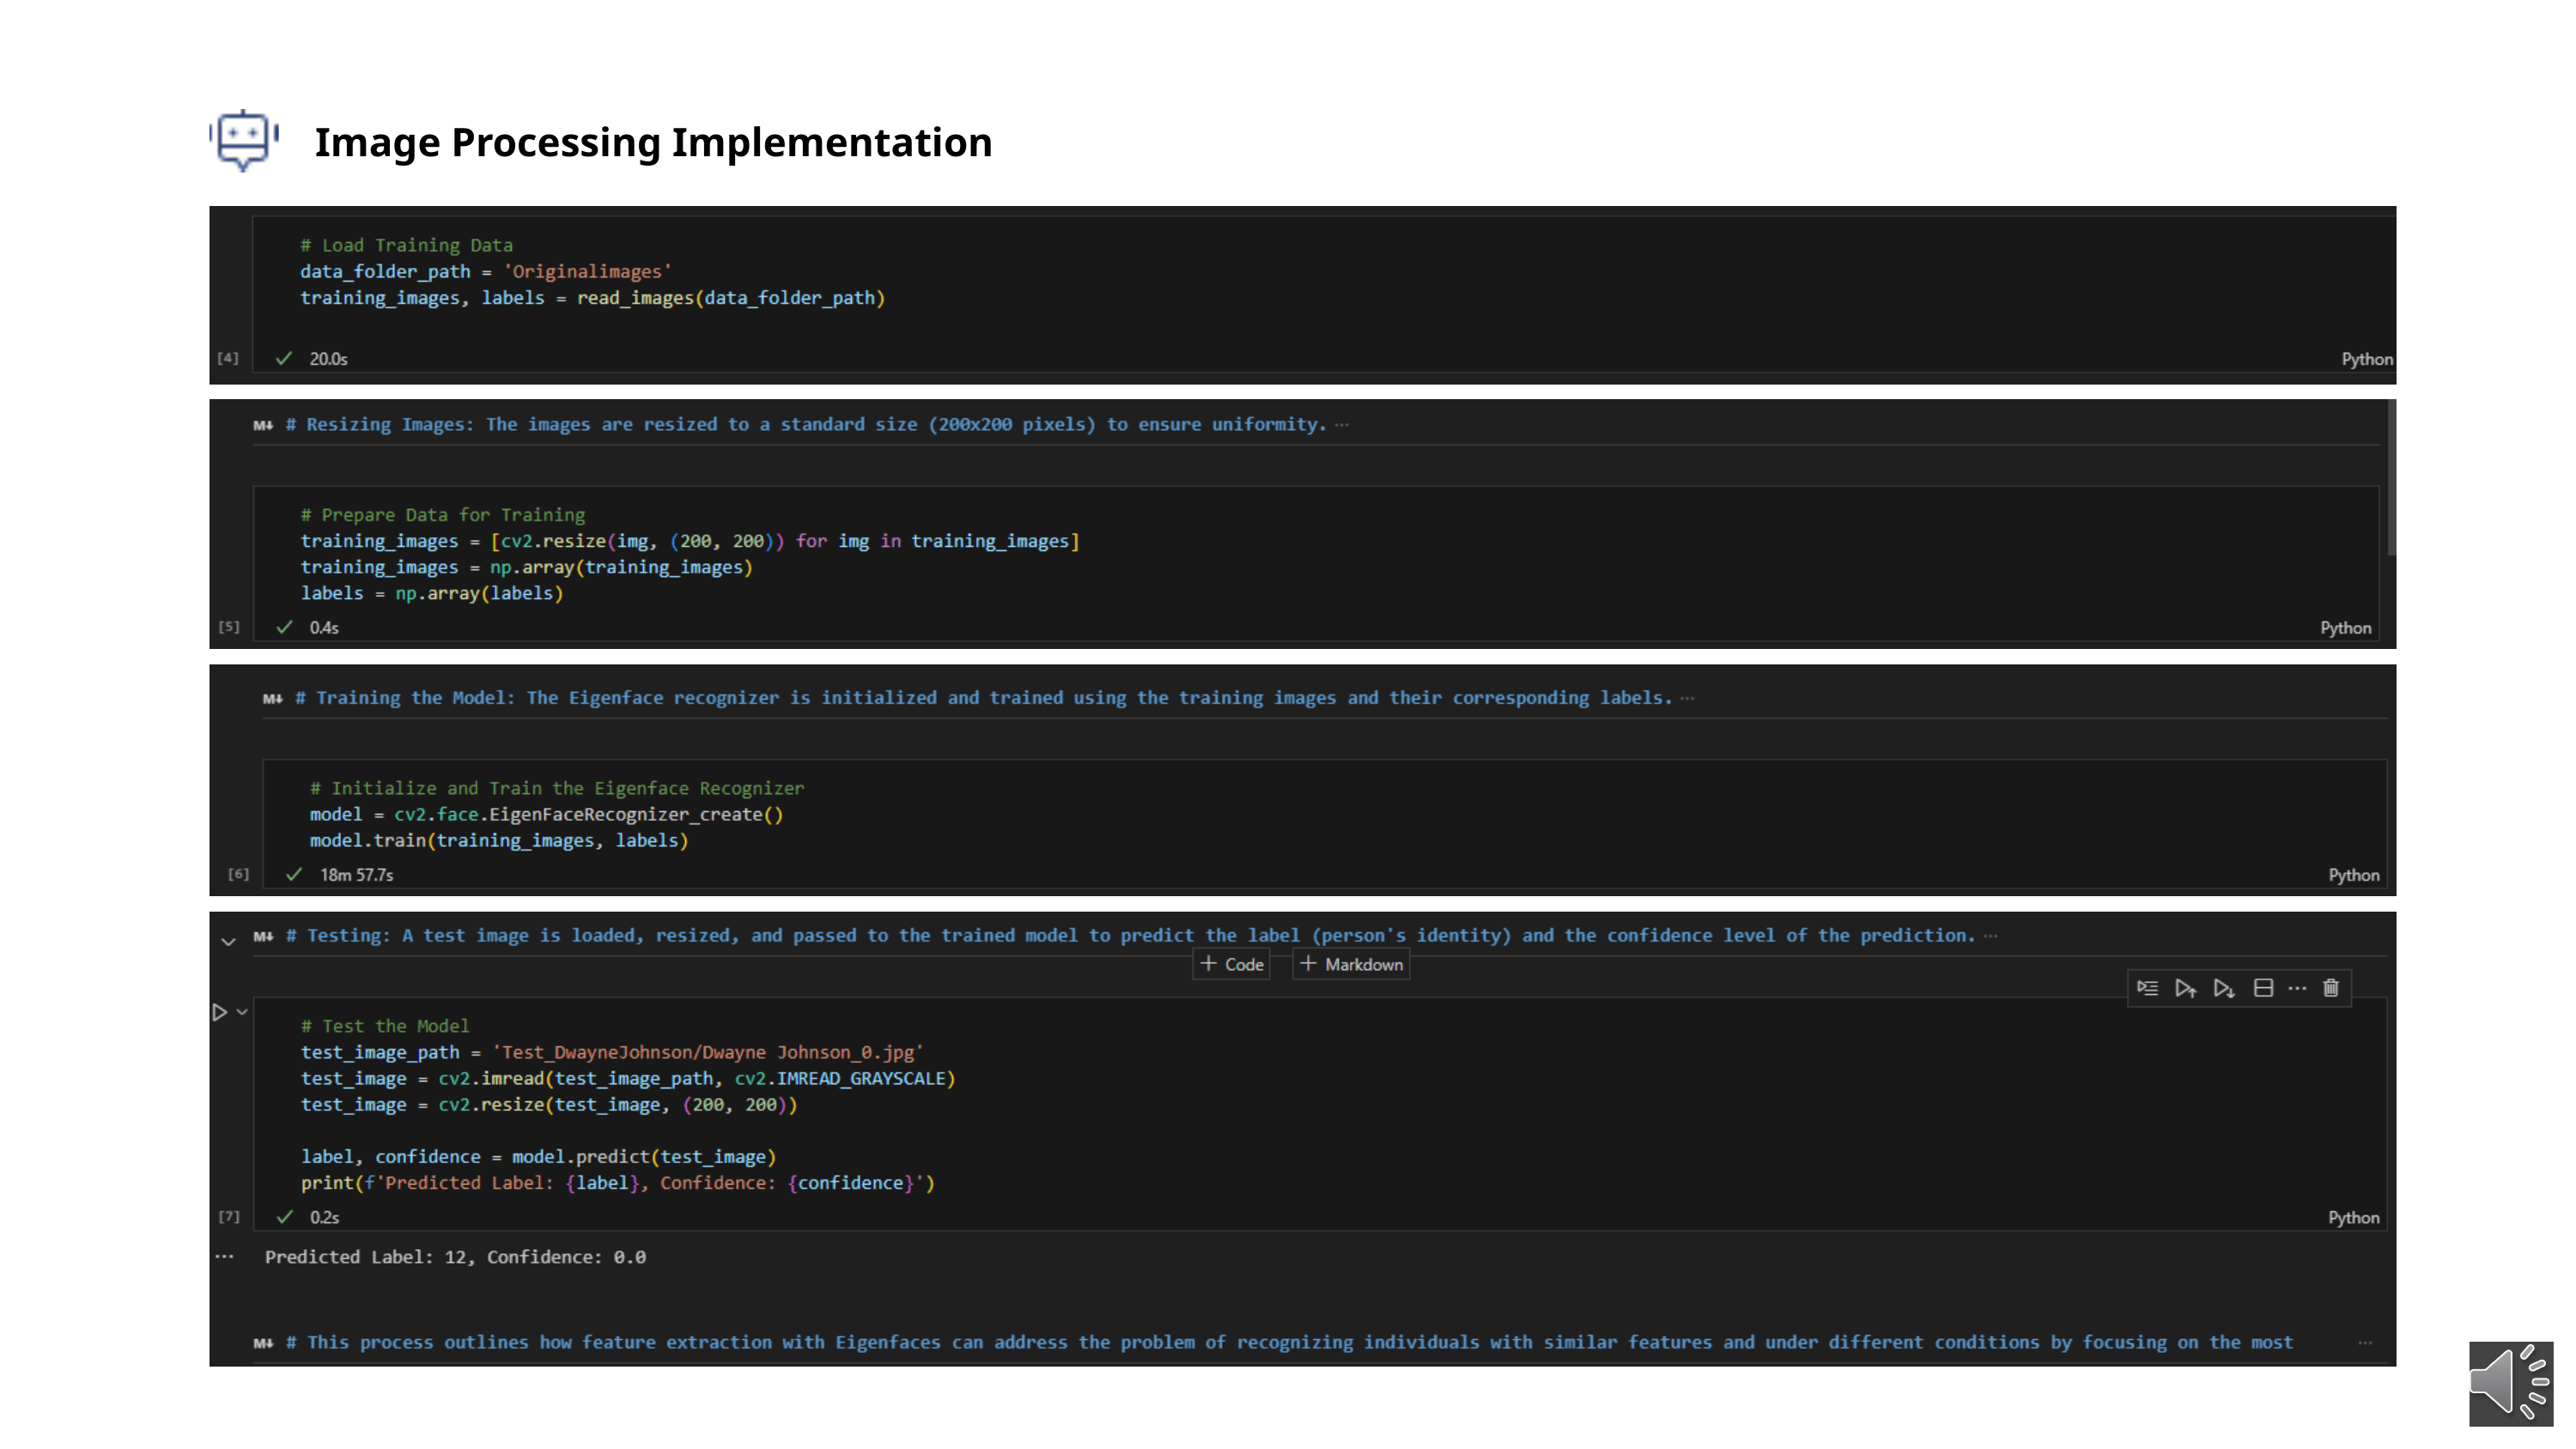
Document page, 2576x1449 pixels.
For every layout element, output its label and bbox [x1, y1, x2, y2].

text_box [210, 227, 2397, 385]
picture [2468, 1341, 2555, 1428]
text_box [210, 664, 2397, 896]
text_box [210, 399, 2397, 649]
text_box [210, 912, 2397, 1367]
text_box [144, 72, 2432, 218]
